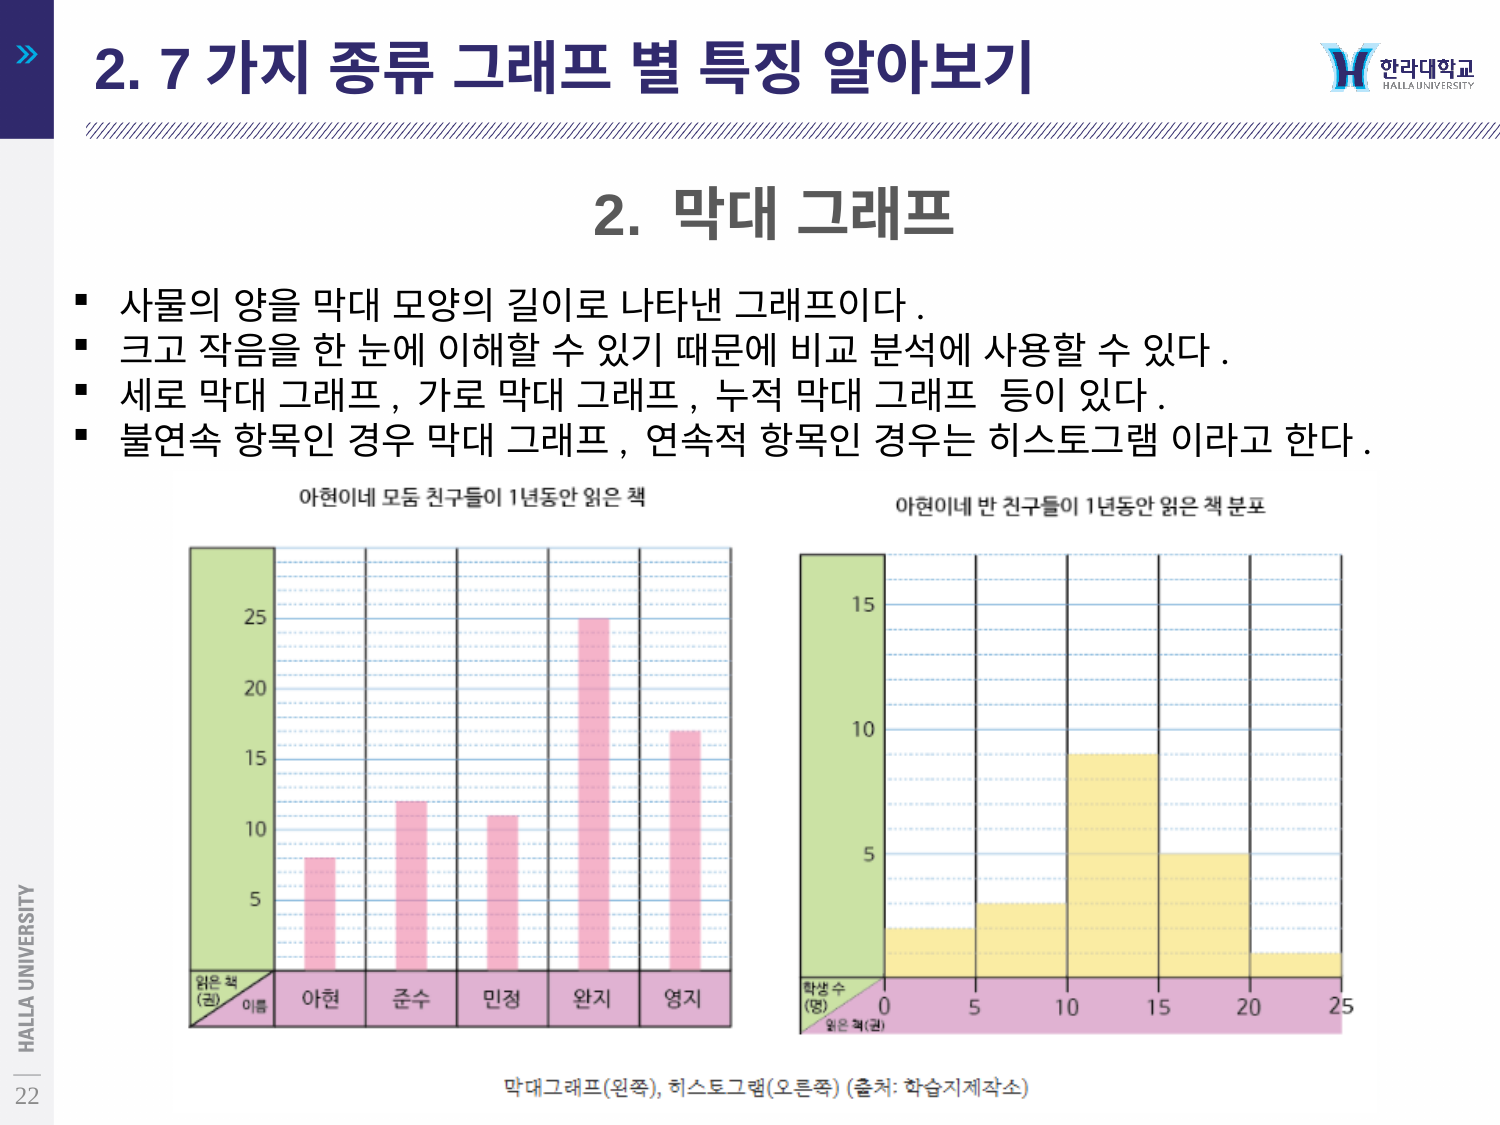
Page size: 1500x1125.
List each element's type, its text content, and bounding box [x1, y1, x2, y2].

text_box 사물의 양을 막대 모양의 길이로 나타낸 그래프이다. 크고 작음을 한 눈에 이해할 수 있기 때문에 비교 분석에 사용할 수 있다. 세로 막대 그래프, 가로 막대 그래프, 누적 막대 그래프 등이 있다. 불연속 항목인 경우 막대 그래프, 연속적 항목인 경우는 히스토그램 이라고 한다. [57, 274, 1448, 470]
text_box 2. 막대 그래프 [320, 169, 1230, 255]
picture [0, 0, 1500, 1125]
slide_number 22 [0, 1065, 58, 1125]
text_box 2. 7가지 종류 그래프 별 특징 알아보기 [79, 23, 1203, 109]
